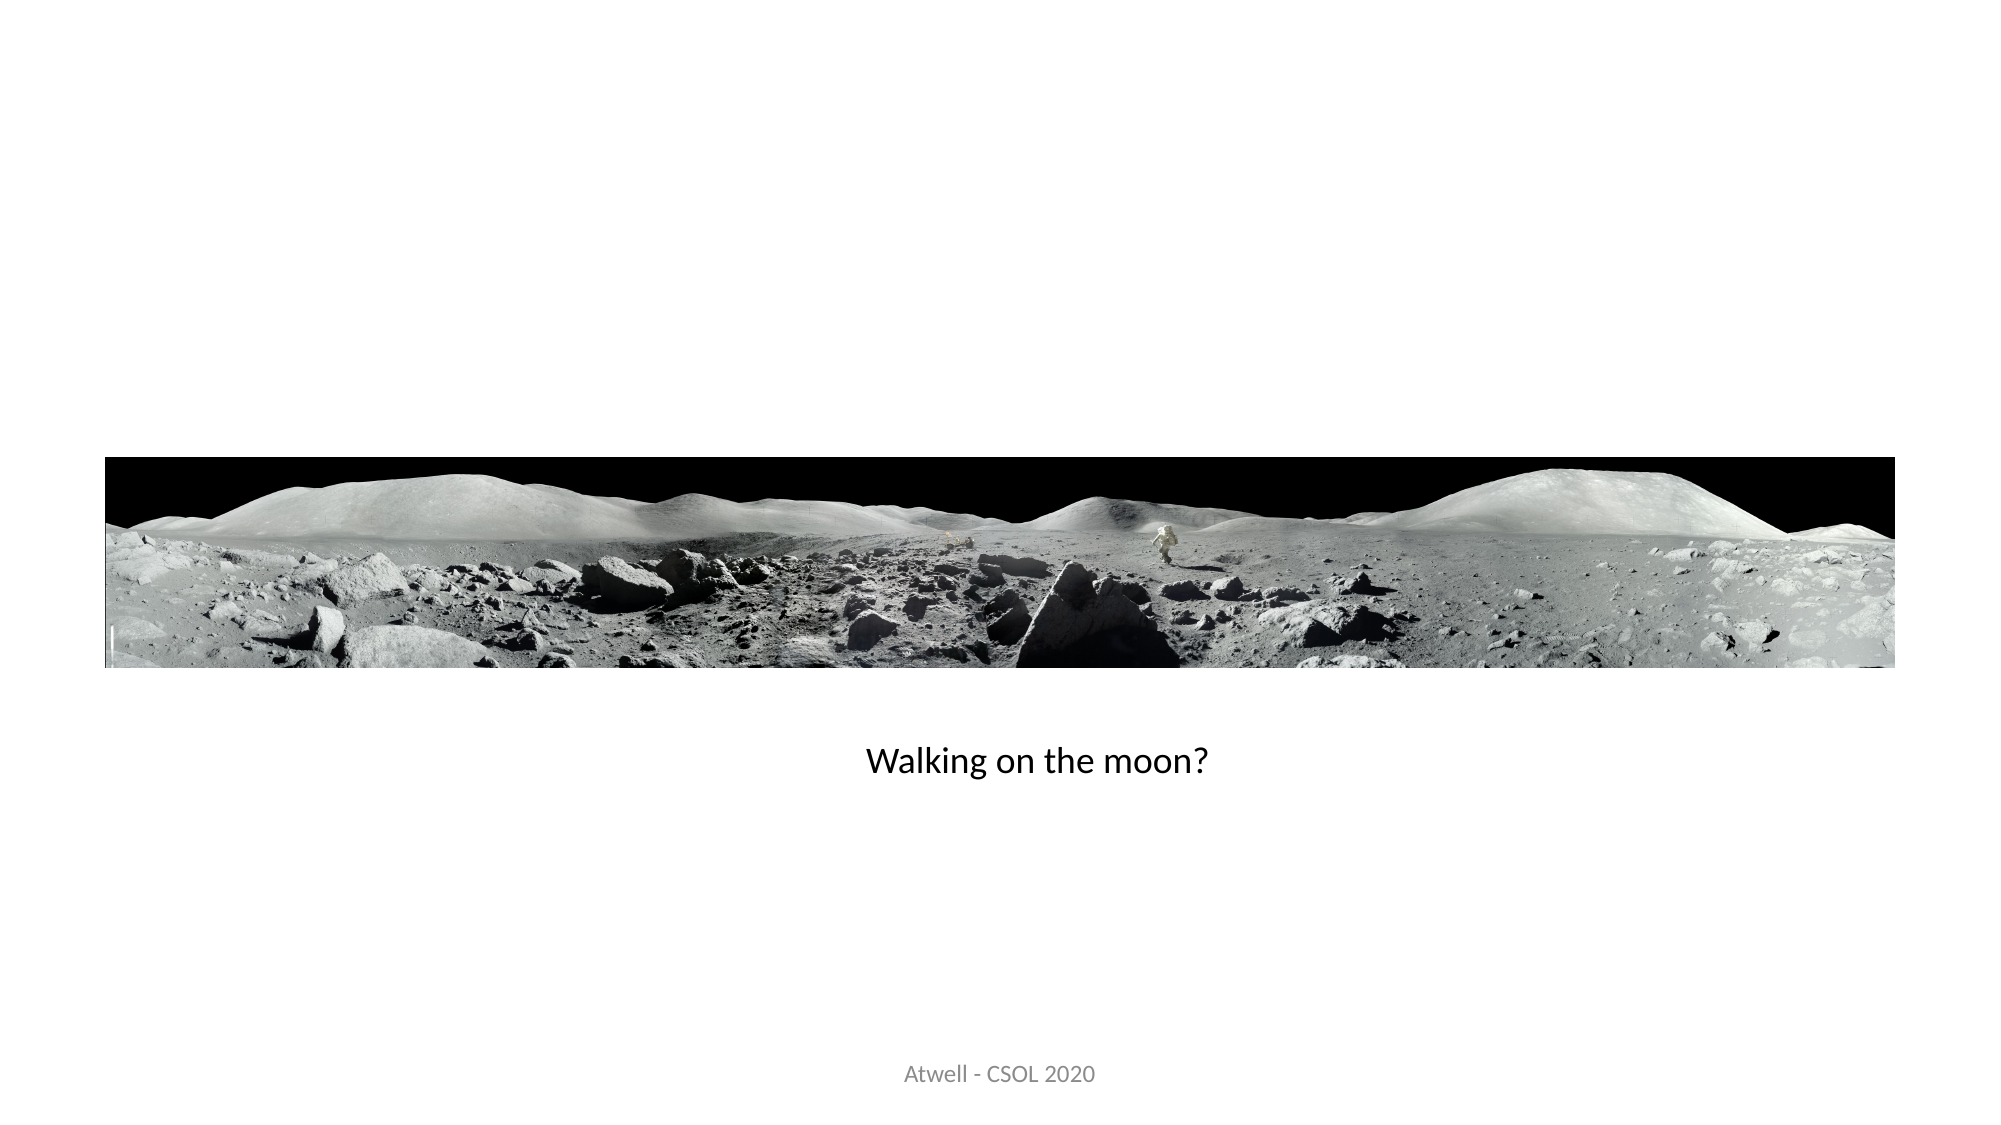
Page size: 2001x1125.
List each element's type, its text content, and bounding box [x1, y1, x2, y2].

picture [105, 457, 1895, 668]
text_box Walking on the moon? [851, 728, 1226, 789]
footer Atwell - CSOL 2020 [662, 1042, 1338, 1103]
